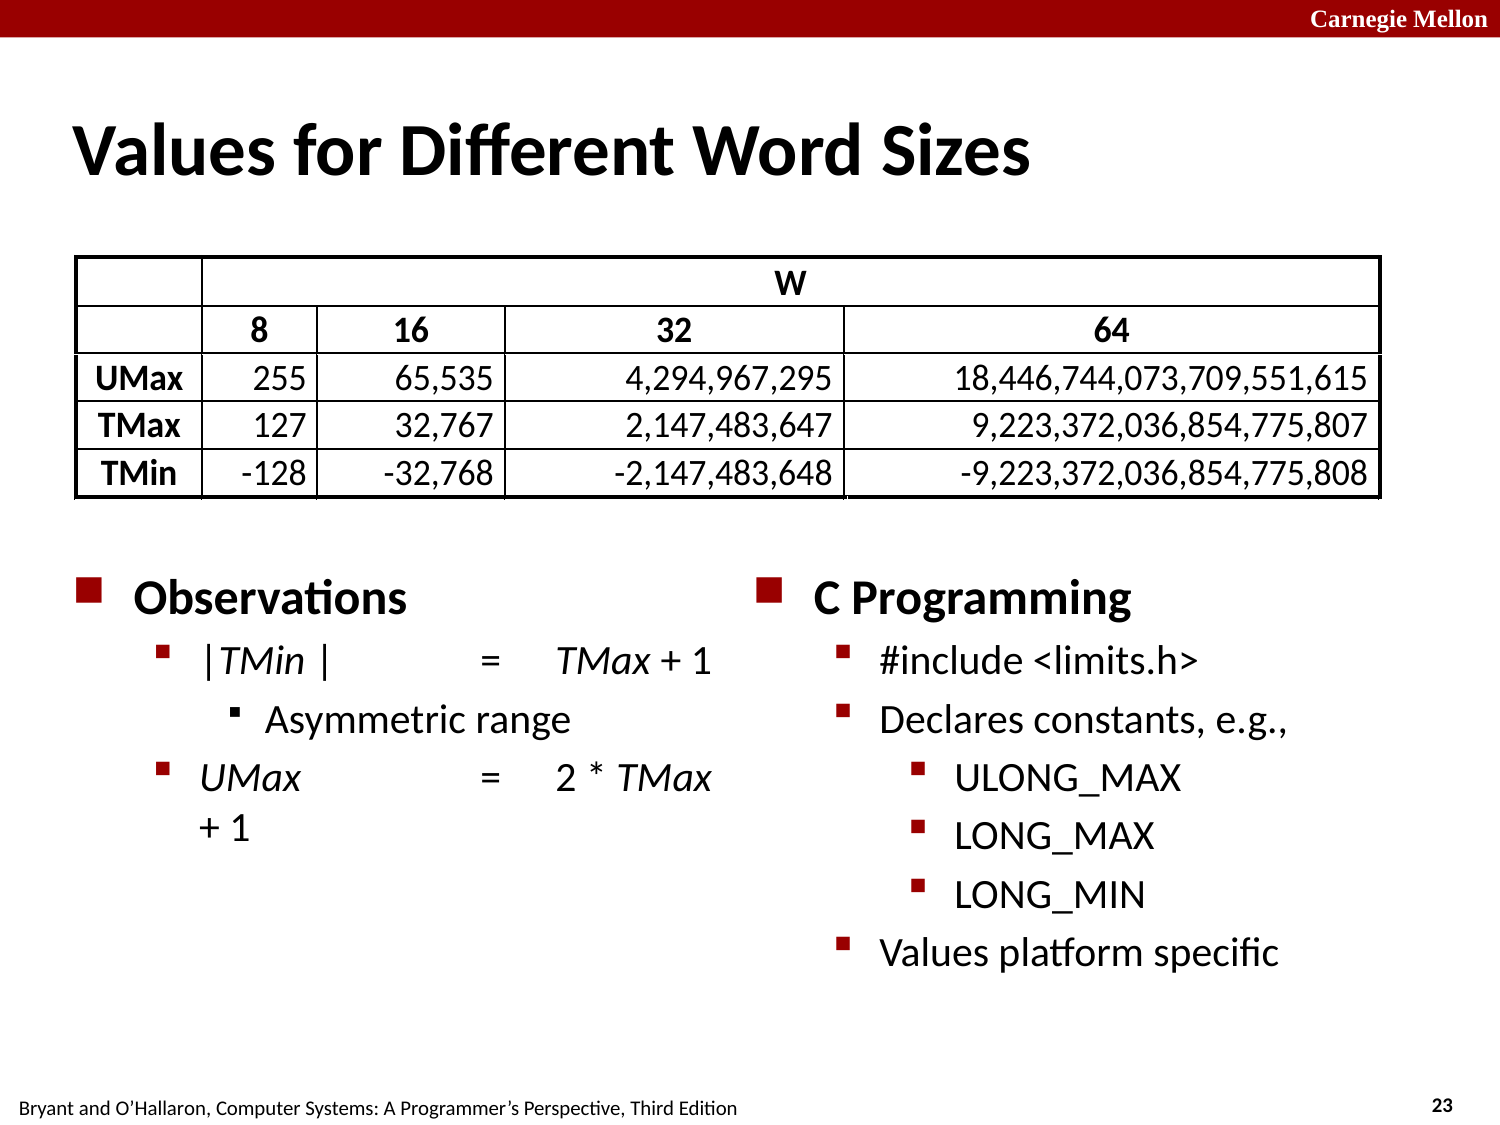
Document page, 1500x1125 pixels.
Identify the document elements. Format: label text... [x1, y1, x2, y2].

text_box C Programming #include <limits.h> Declares constants, e.g., ULONG_MAX LONG_MAX LONG_MIN Values platform specific [742, 557, 1500, 1125]
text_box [72, 254, 1438, 551]
list Observations |TMin | = TMax + 1 Asymmetric range UMax = 2 * TMax + 1 [62, 557, 742, 938]
title Values for Different Word Sizes [62, 96, 1262, 293]
